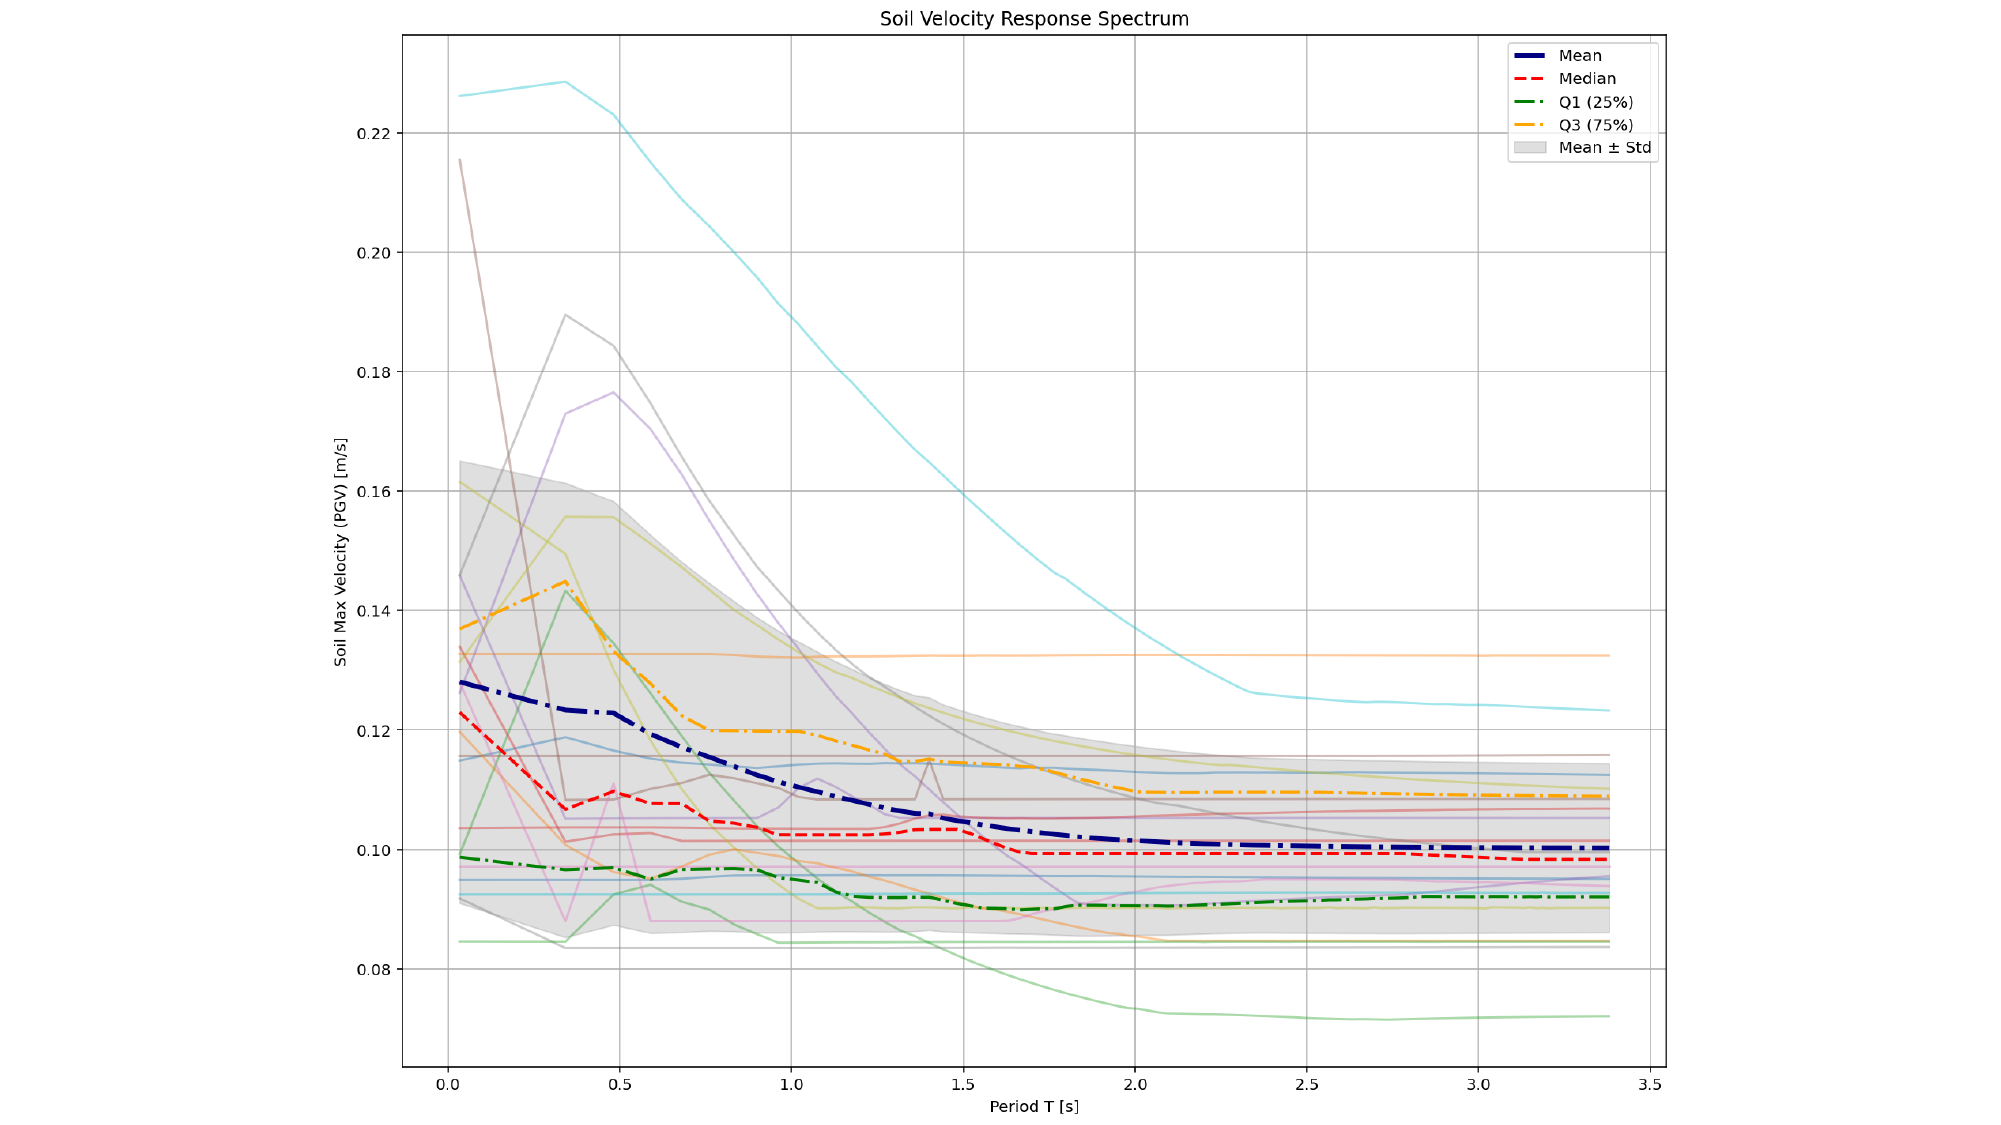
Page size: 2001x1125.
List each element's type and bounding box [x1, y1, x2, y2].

picture [323, 0, 1677, 1125]
